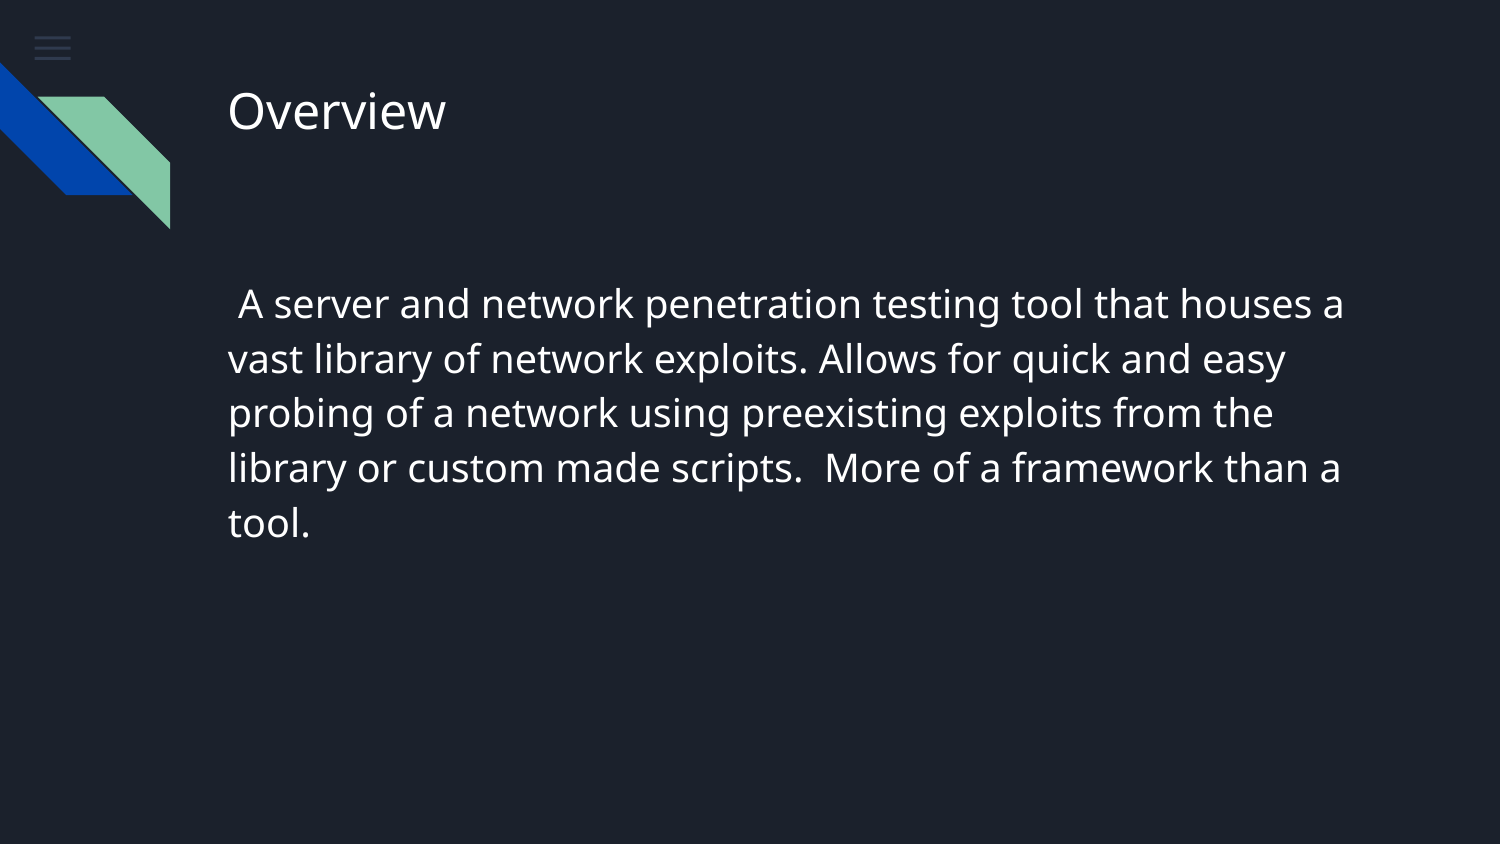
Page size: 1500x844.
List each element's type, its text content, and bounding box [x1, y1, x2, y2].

list A server and network penetration testing tool that houses a vast library of network exploits. Allows for quick and easy probing of a network using preexisting exploits from the library or custom made scripts. More of a framework than a tool. [212, 257, 1368, 735]
title Overview [212, 64, 1368, 215]
